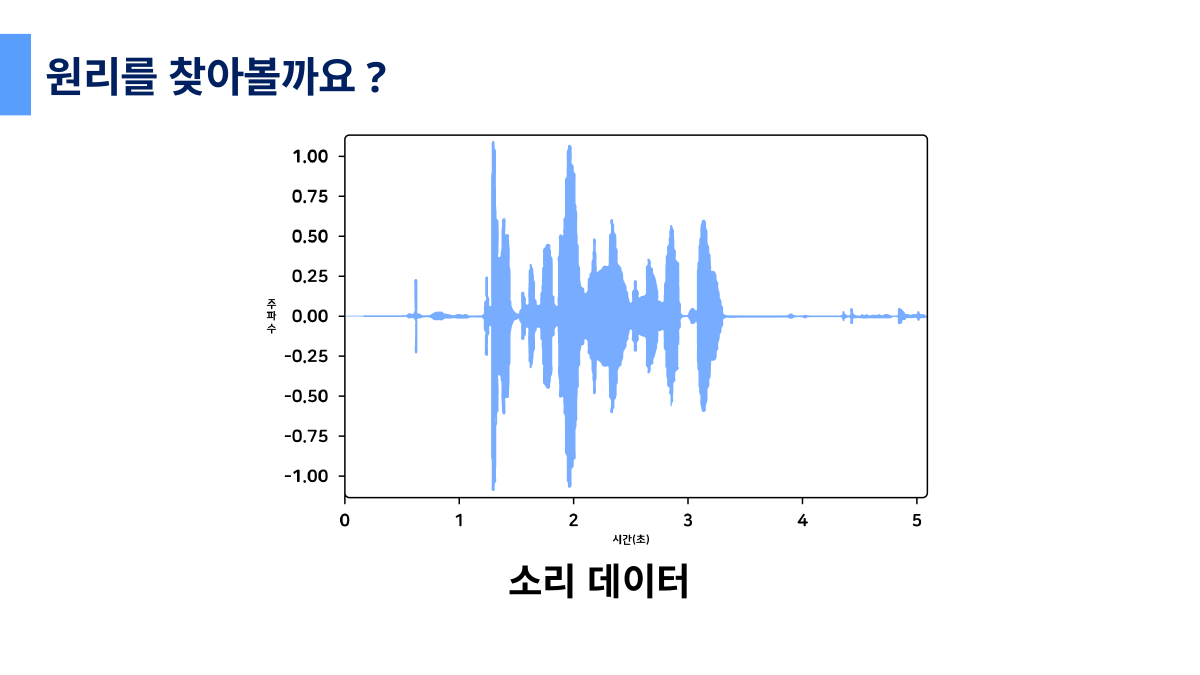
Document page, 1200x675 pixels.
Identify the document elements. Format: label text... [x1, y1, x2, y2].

text_box 원리를 찾아볼까요? [32, 43, 712, 109]
text_box [0, 33, 32, 116]
text_box 소리 데이터 [440, 554, 760, 611]
picture [257, 121, 943, 554]
